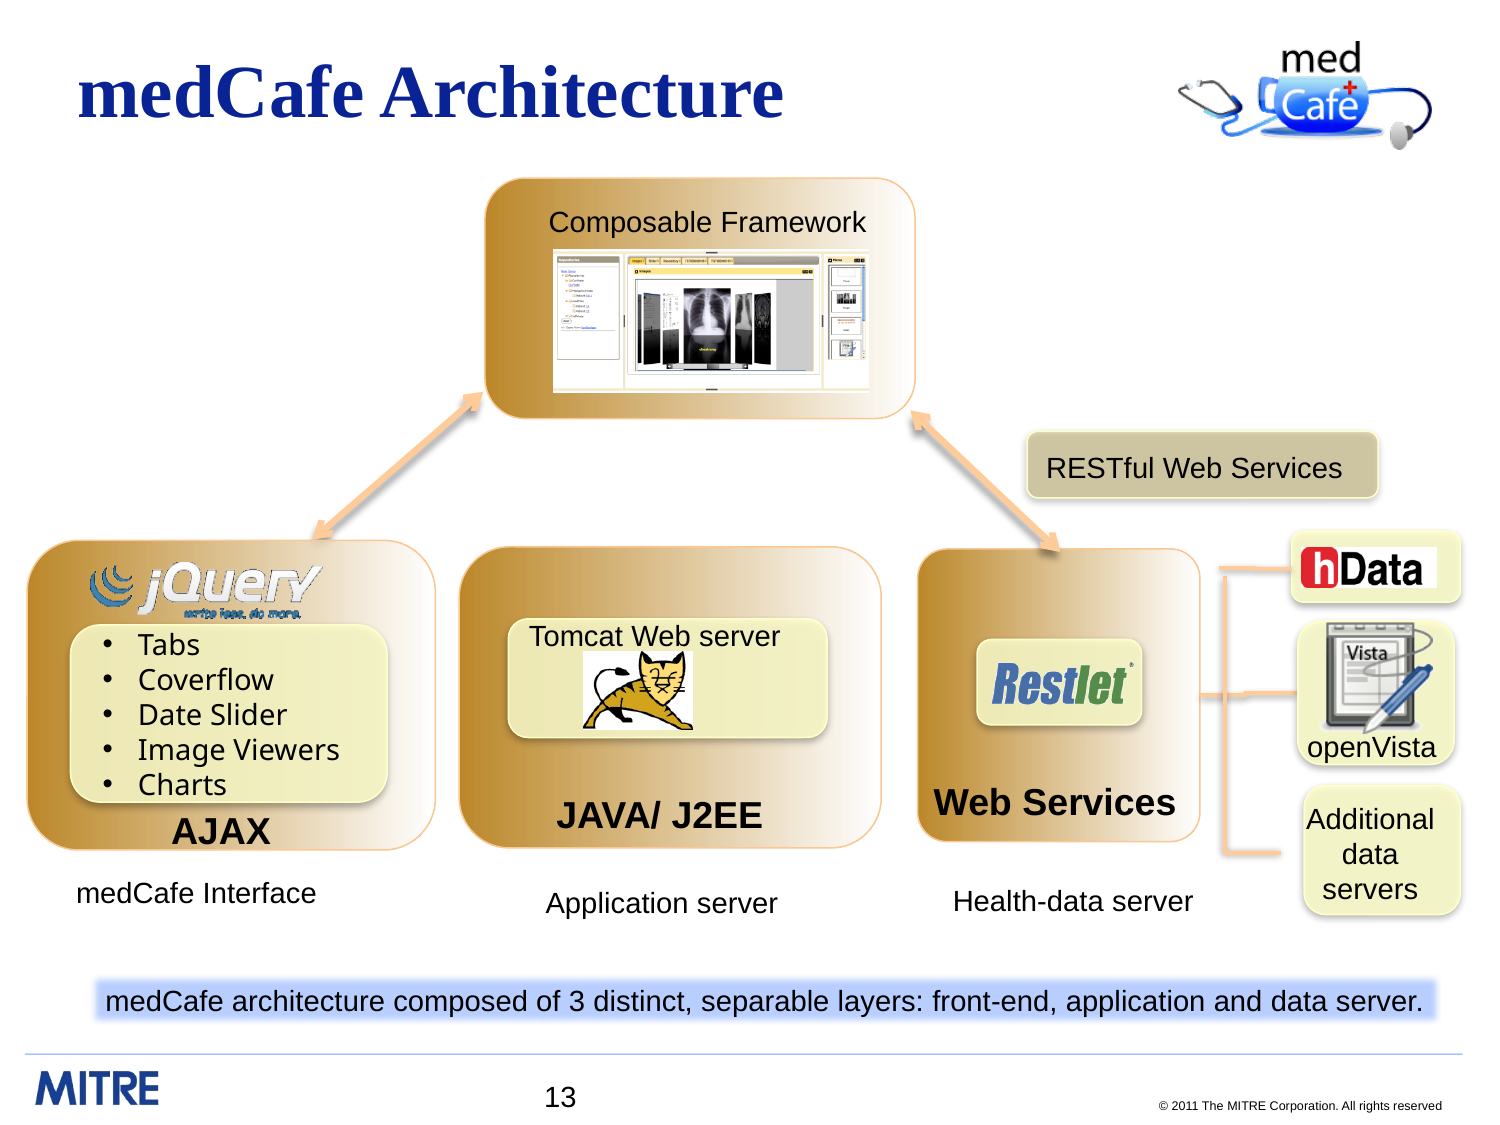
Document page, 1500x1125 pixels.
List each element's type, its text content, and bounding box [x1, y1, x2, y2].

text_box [458, 546, 882, 849]
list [552, 227, 869, 415]
text_box [916, 548, 1201, 821]
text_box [26, 540, 436, 882]
text_box [1308, 784, 1456, 793]
text_box [923, 831, 1195, 843]
picture [90, 561, 324, 619]
text_box [1066, 430, 1379, 441]
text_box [1113, 686, 1392, 744]
text_box RESTful Web Services [1066, 441, 1407, 492]
text_box Web Services [918, 770, 1230, 831]
text_box Additional data servers [1280, 793, 1460, 913]
text_box medCafe architecture composed of 3 distinct, separable layers: front-end, application and data server. [102, 986, 1432, 1015]
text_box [1291, 530, 1461, 603]
picture [30, 1068, 163, 1111]
title medCafe Architecture [62, 62, 1413, 151]
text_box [1291, 620, 1455, 772]
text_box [976, 639, 1142, 726]
text_box [484, 177, 916, 420]
text_box medCafe Interface [61, 891, 333, 917]
text_box [1066, 492, 1378, 499]
text_box Composable Framework [533, 196, 890, 247]
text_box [910, 410, 1061, 553]
picture [1178, 41, 1432, 150]
text_box Health-data server [938, 874, 1209, 925]
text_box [312, 391, 484, 540]
text_box Application server [530, 877, 794, 927]
